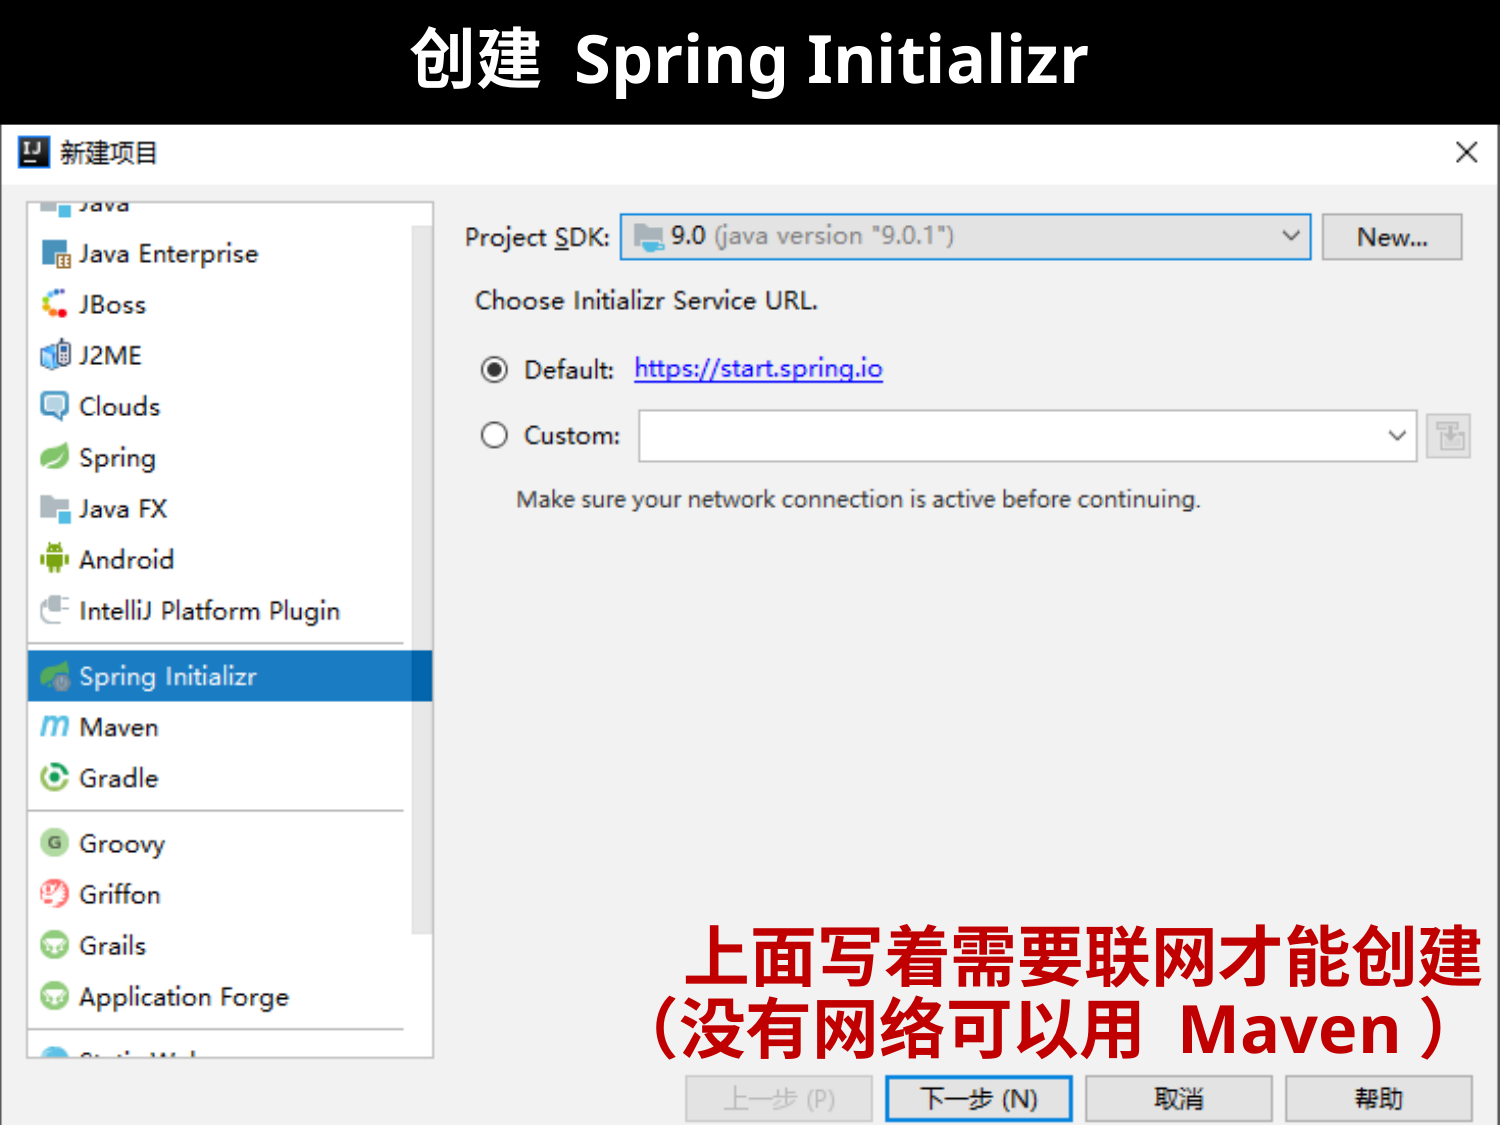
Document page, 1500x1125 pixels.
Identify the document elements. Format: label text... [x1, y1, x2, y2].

title 创建 Spring Initializr [0, 0, 1500, 124]
picture [0, 124, 1500, 1125]
